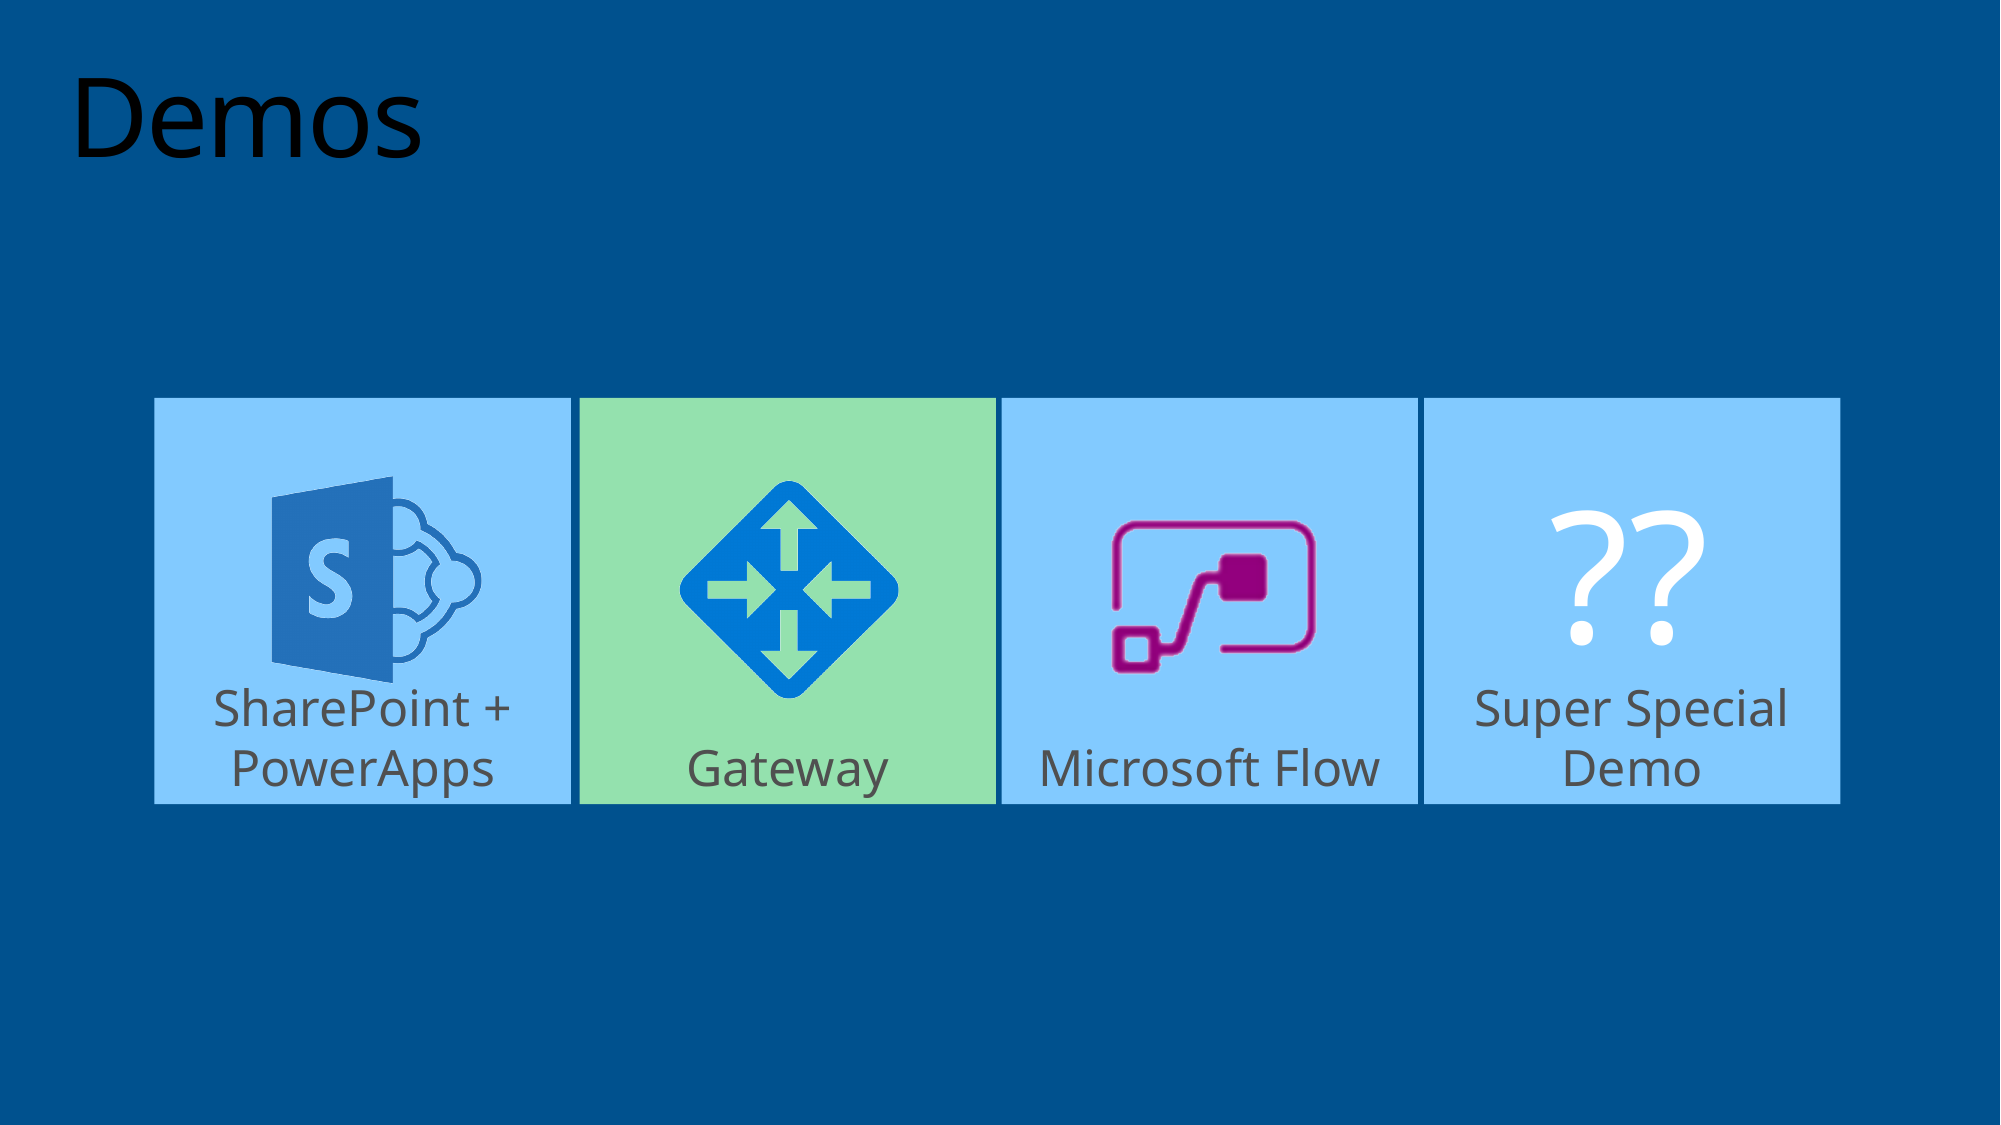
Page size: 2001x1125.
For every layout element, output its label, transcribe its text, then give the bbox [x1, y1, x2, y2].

title Demos [44, 47, 1957, 196]
picture [271, 474, 483, 686]
text_box Gateway [579, 397, 997, 805]
picture [679, 480, 899, 700]
text_box Super Special Demo [1423, 397, 1841, 805]
text_box Microsoft Flow [1001, 397, 1419, 805]
text_box ?? [1519, 461, 1745, 708]
picture [1085, 467, 1335, 712]
text_box SharePoint + PowerApps [154, 397, 572, 805]
